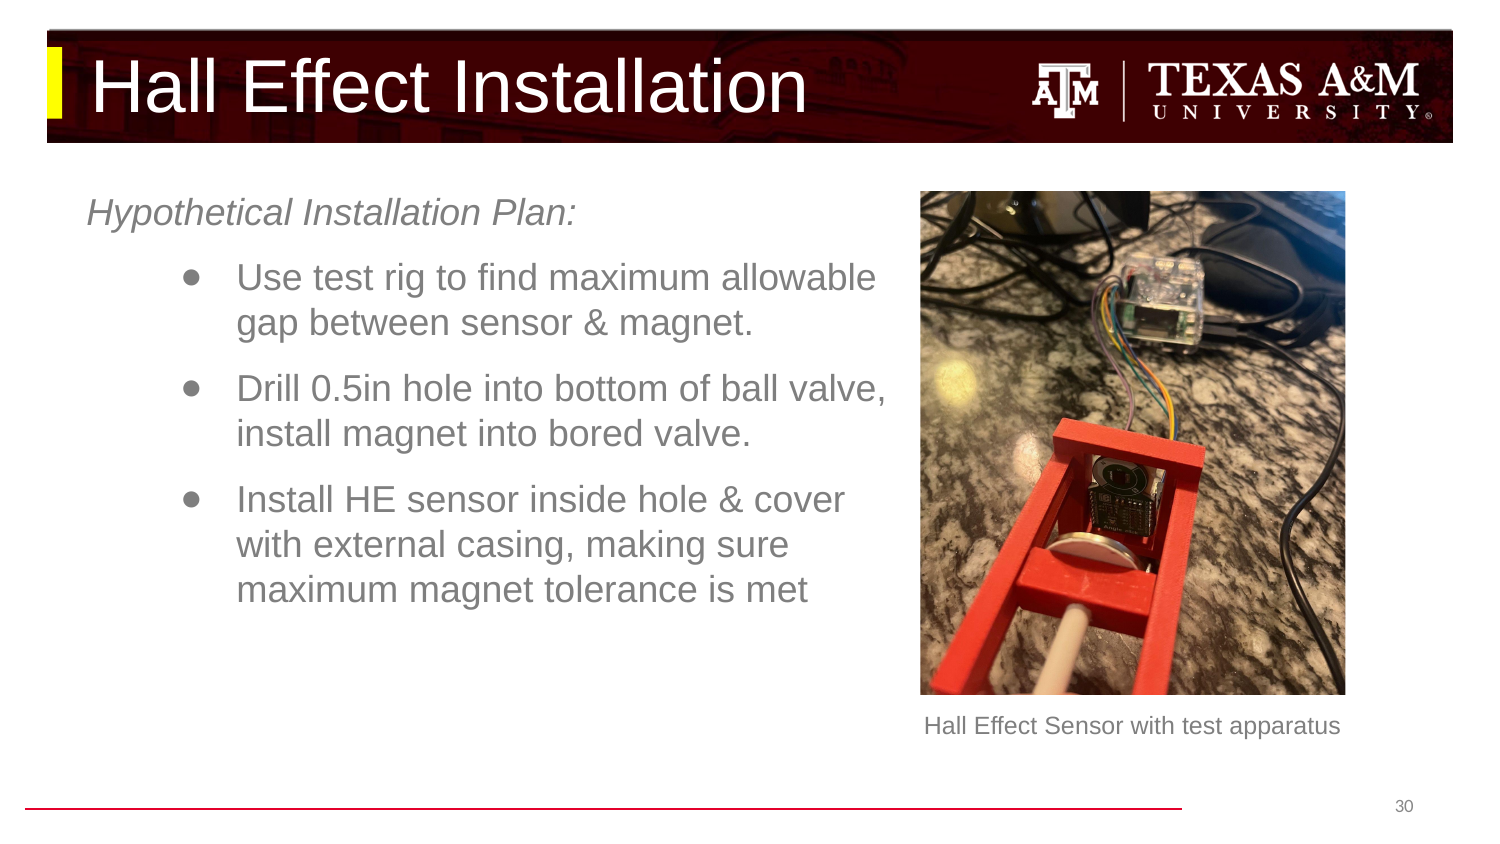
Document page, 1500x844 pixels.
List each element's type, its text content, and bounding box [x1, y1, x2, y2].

slide_number ‹#› [1074, 782, 1425, 827]
list Hypothetical Installation Plan: Use test rig to find maximum allowable gap between sensor & magnet. Drill 0.5in hole into bottom of ball valve, install magnet into bored valve. Install HE sensor inside hole & cover with external casing, making sure maximum magnet tolerance is met [75, 181, 903, 754]
picture [47, 28, 79, 143]
picture [920, 191, 1346, 695]
title Hall Effect Installation [79, 12, 1025, 154]
text_box Hall Effect Sensor with test apparatus [855, 694, 1411, 746]
picture [1025, 28, 1453, 143]
